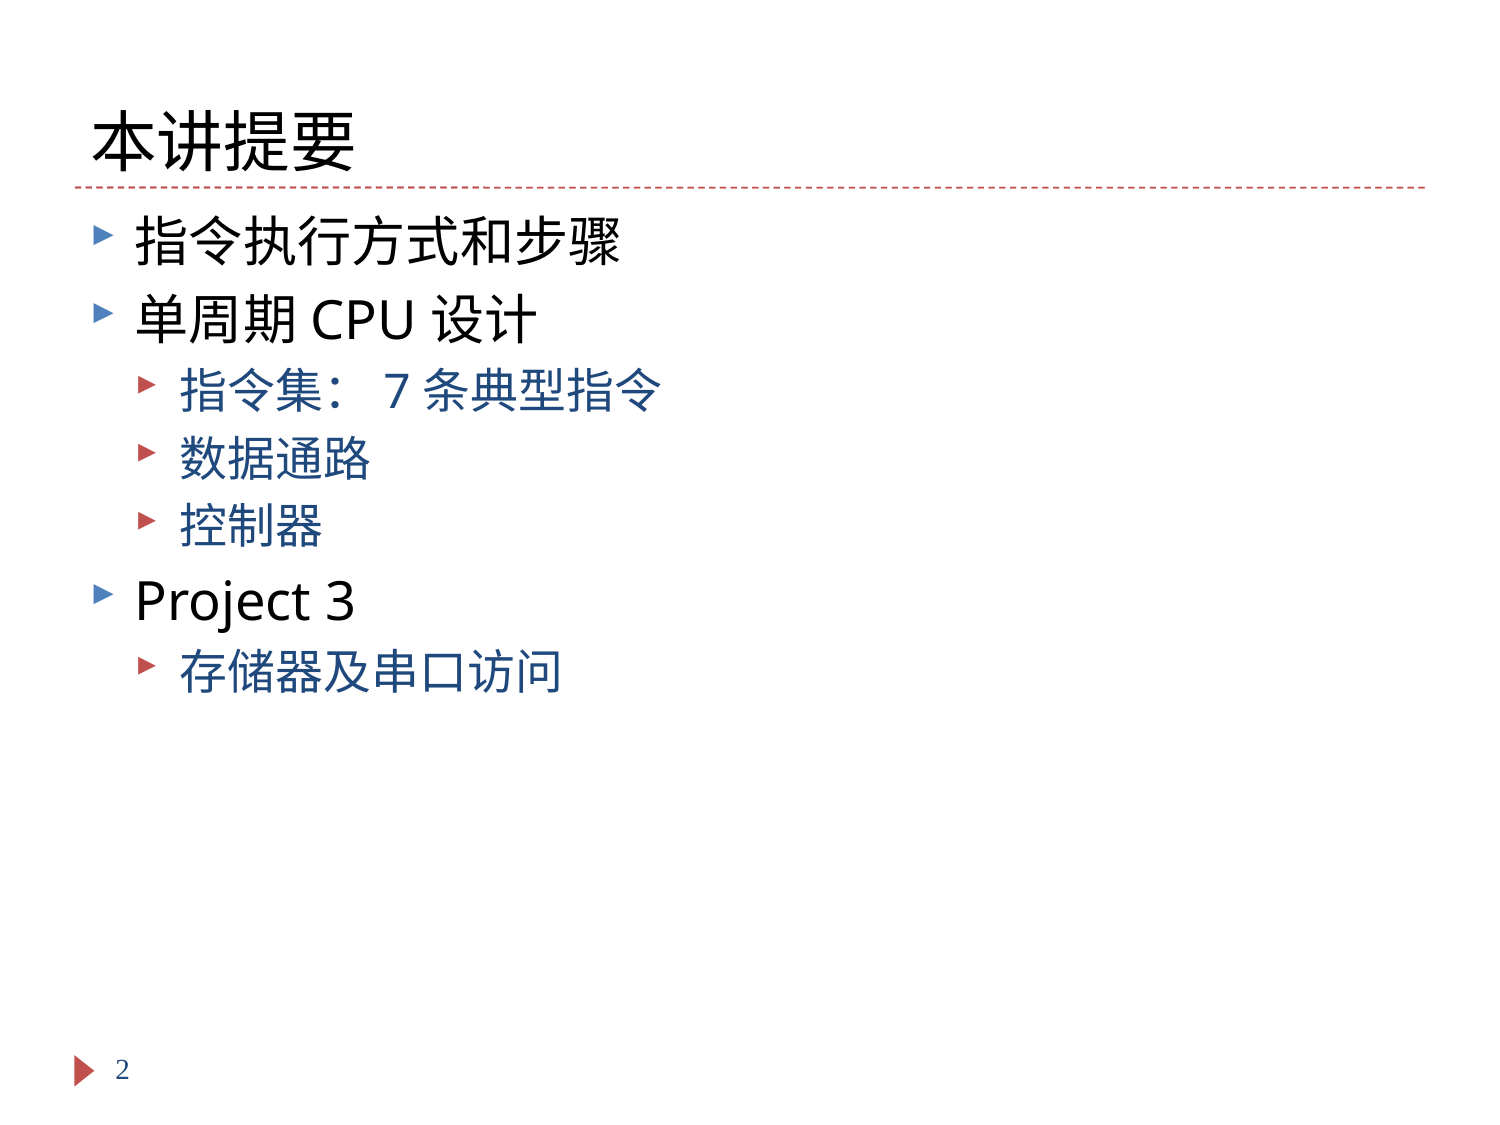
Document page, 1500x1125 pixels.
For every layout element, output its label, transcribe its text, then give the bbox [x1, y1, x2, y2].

slide_number 2 [100, 1042, 426, 1103]
title 本讲提要 [75, 24, 1425, 188]
list 指令执行方式和步骤 单周期CPU设计 指令集：7条典型指令 数据通路 控制器 Project 3 存储器及串口访问 [75, 200, 1425, 1006]
